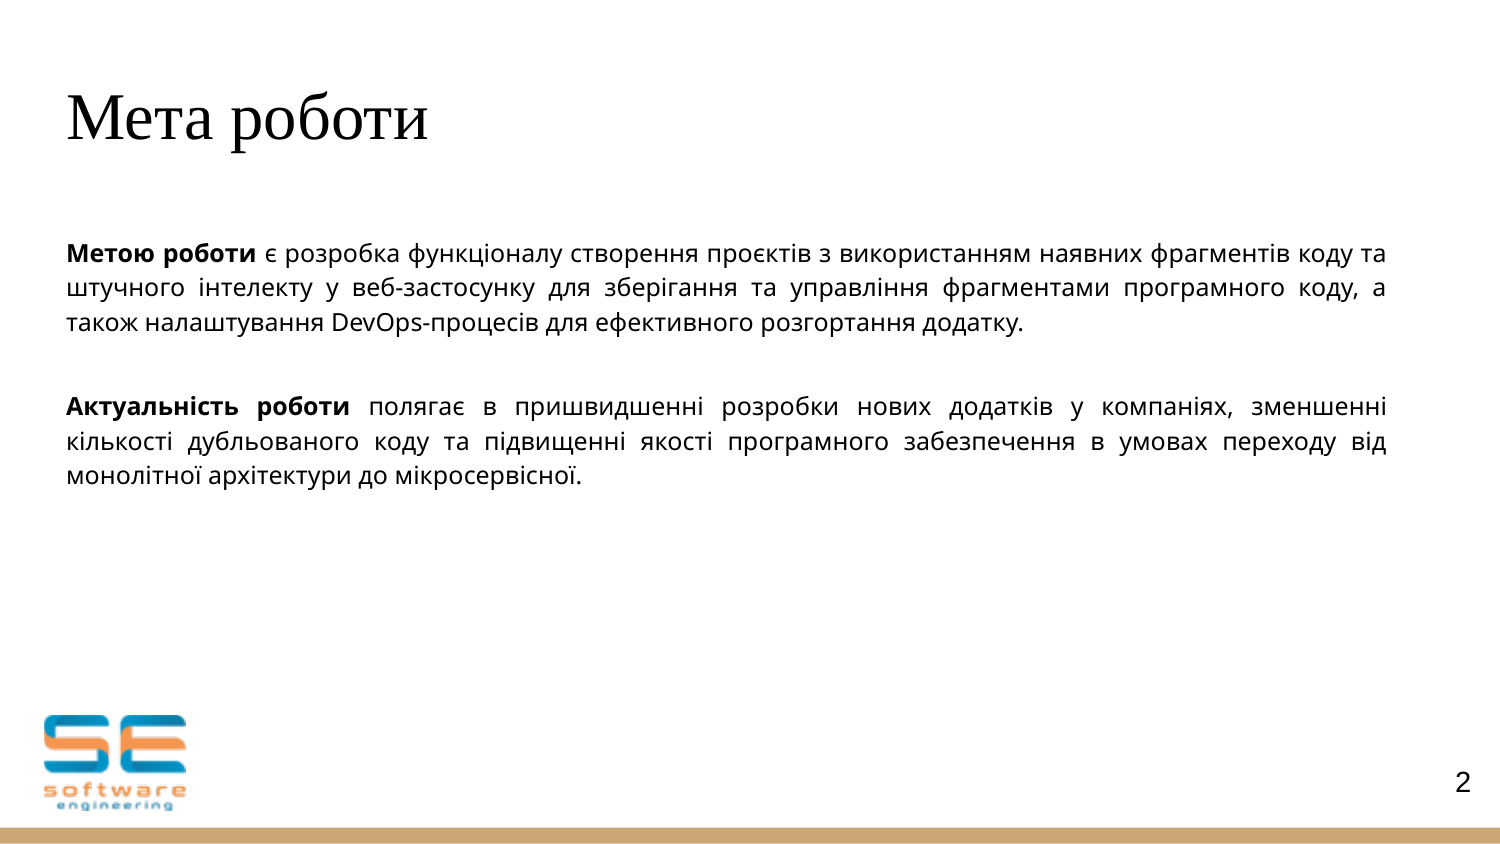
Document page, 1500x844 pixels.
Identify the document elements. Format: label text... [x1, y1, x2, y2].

picture [43, 714, 186, 811]
list Метою роботи є розробка функціоналу створення проєктів з використанням наявних фрагментів коду та штучного інтелекту у веб-застосунку для зберігання та управління фрагментами програмного коду, а також налаштування DevOps-процесів для ефективного розгортання додатку. Актуальність роботи полягає в пришвидшенні розробки нових додатків у компаніях, зменшенні кількості дубльованого коду та підвищенні якості програмного забезпечення в умовах переходу від монолітної архітектури до мікросервісної. [51, 217, 1404, 537]
text_box ‹#› [1440, 755, 1487, 806]
title Мета роботи [51, 31, 1449, 168]
